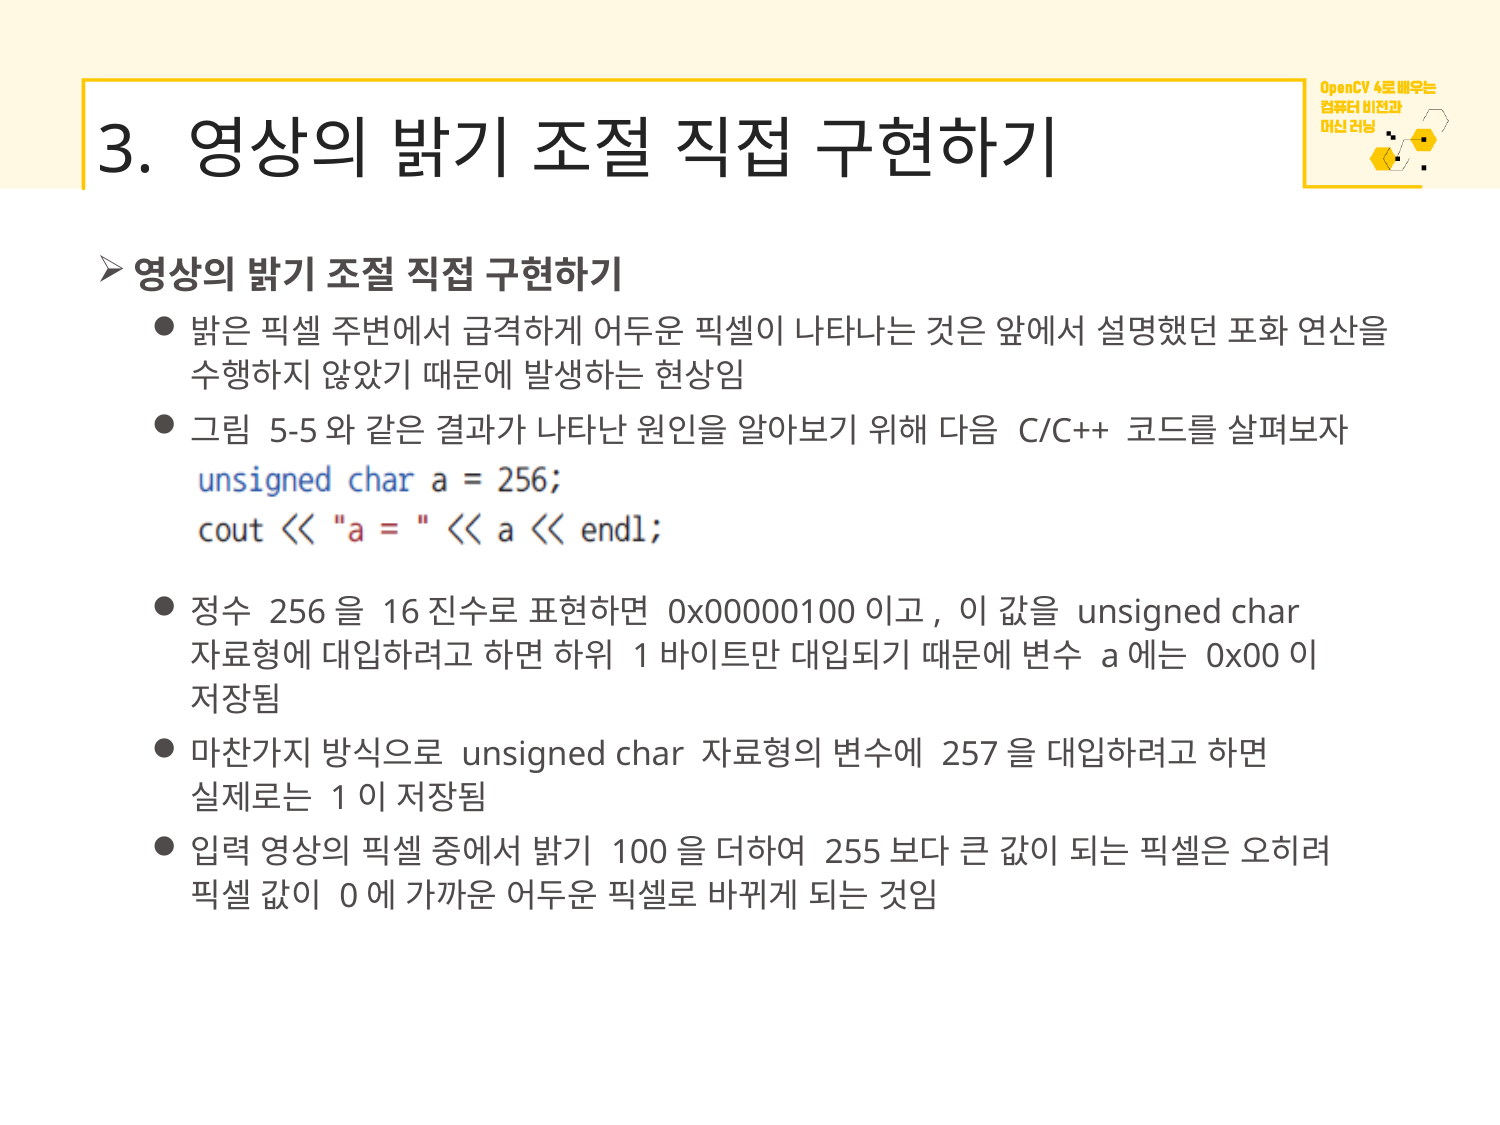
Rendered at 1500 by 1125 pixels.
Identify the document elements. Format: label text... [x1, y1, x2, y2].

title 3. 영상의 밝기 조절 직접 구현하기 [82, 61, 1413, 193]
picture [0, 0, 1500, 1125]
list 영상의 밝기 조절 직접 구현하기 밝은 픽셀 주변에서 급격하게 어두운 픽셀이 나타나는 것은 앞에서 설명했던 포화 연산을 수행하지 않았기 때문에 발생하는 현상임 그림 5-5와 같은 결과가 나타난 원인을 알아보기 위해 다음 C/C++ 코드를 살펴보자 정수 256을 16진수로 표현하면 0x00000100이고, 이 값을 unsigned char 자료형에 대입하려고 하면 하위 1바이트만 대입되기 때문에 변수 a에는 0x00이 저장됨 마찬가지 방식으로 unsigned char 자료형의 변수에 257을 대입하려고 하면 실제로는 1이 저장됨 입력 영상의 픽셀 중에서 밝기 100을 더하여 255보다 큰 값이 되는 픽셀은 오히려 픽셀 값이 0에 가까운 어두운 픽셀로 바뀌게 되는 것임 [81, 239, 1412, 1054]
